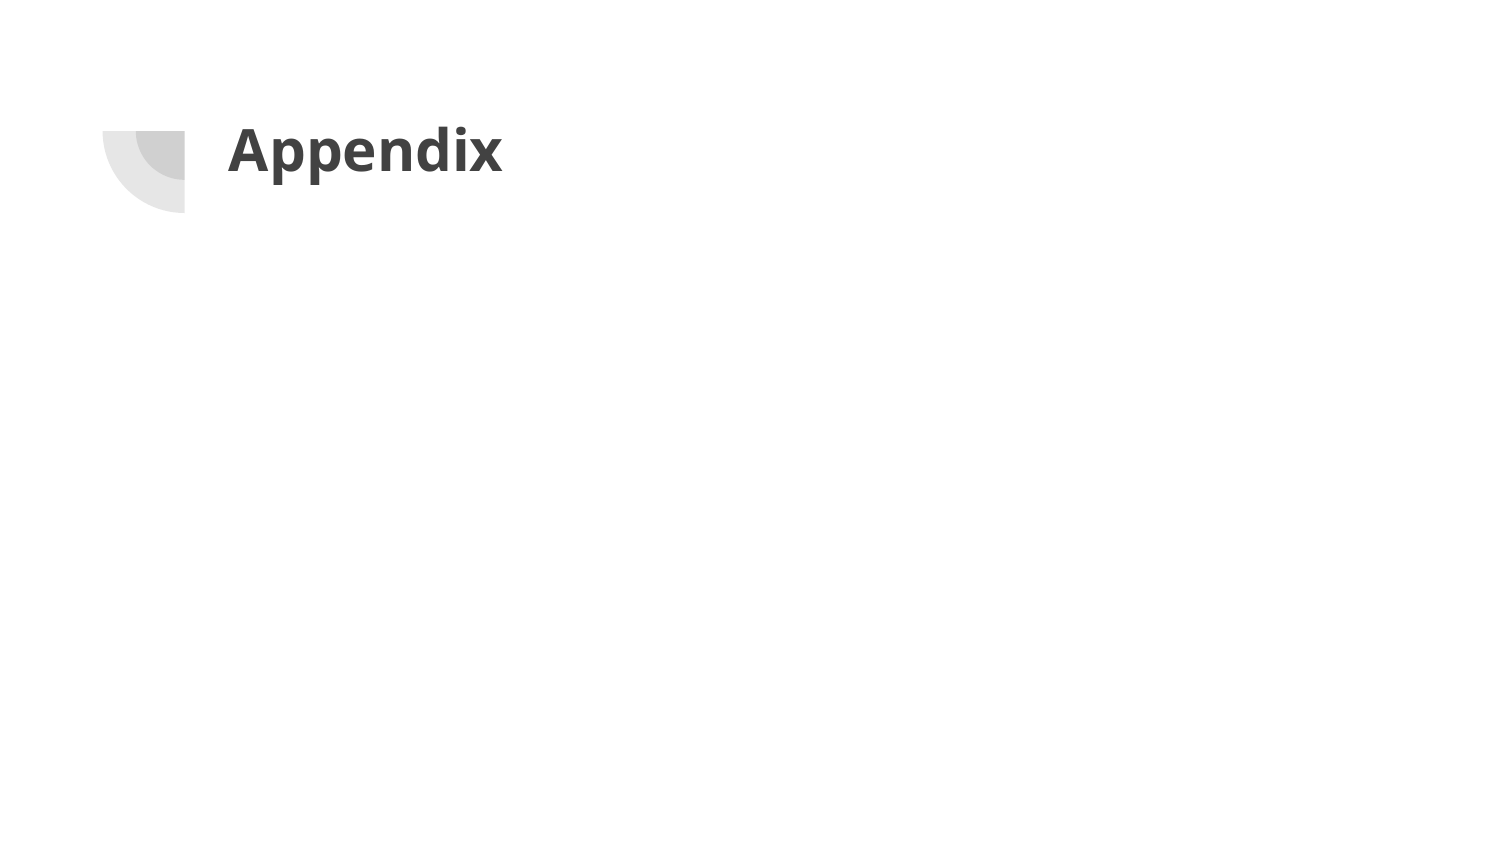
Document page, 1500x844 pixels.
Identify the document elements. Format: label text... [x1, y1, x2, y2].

title Appendix [213, 98, 1368, 263]
